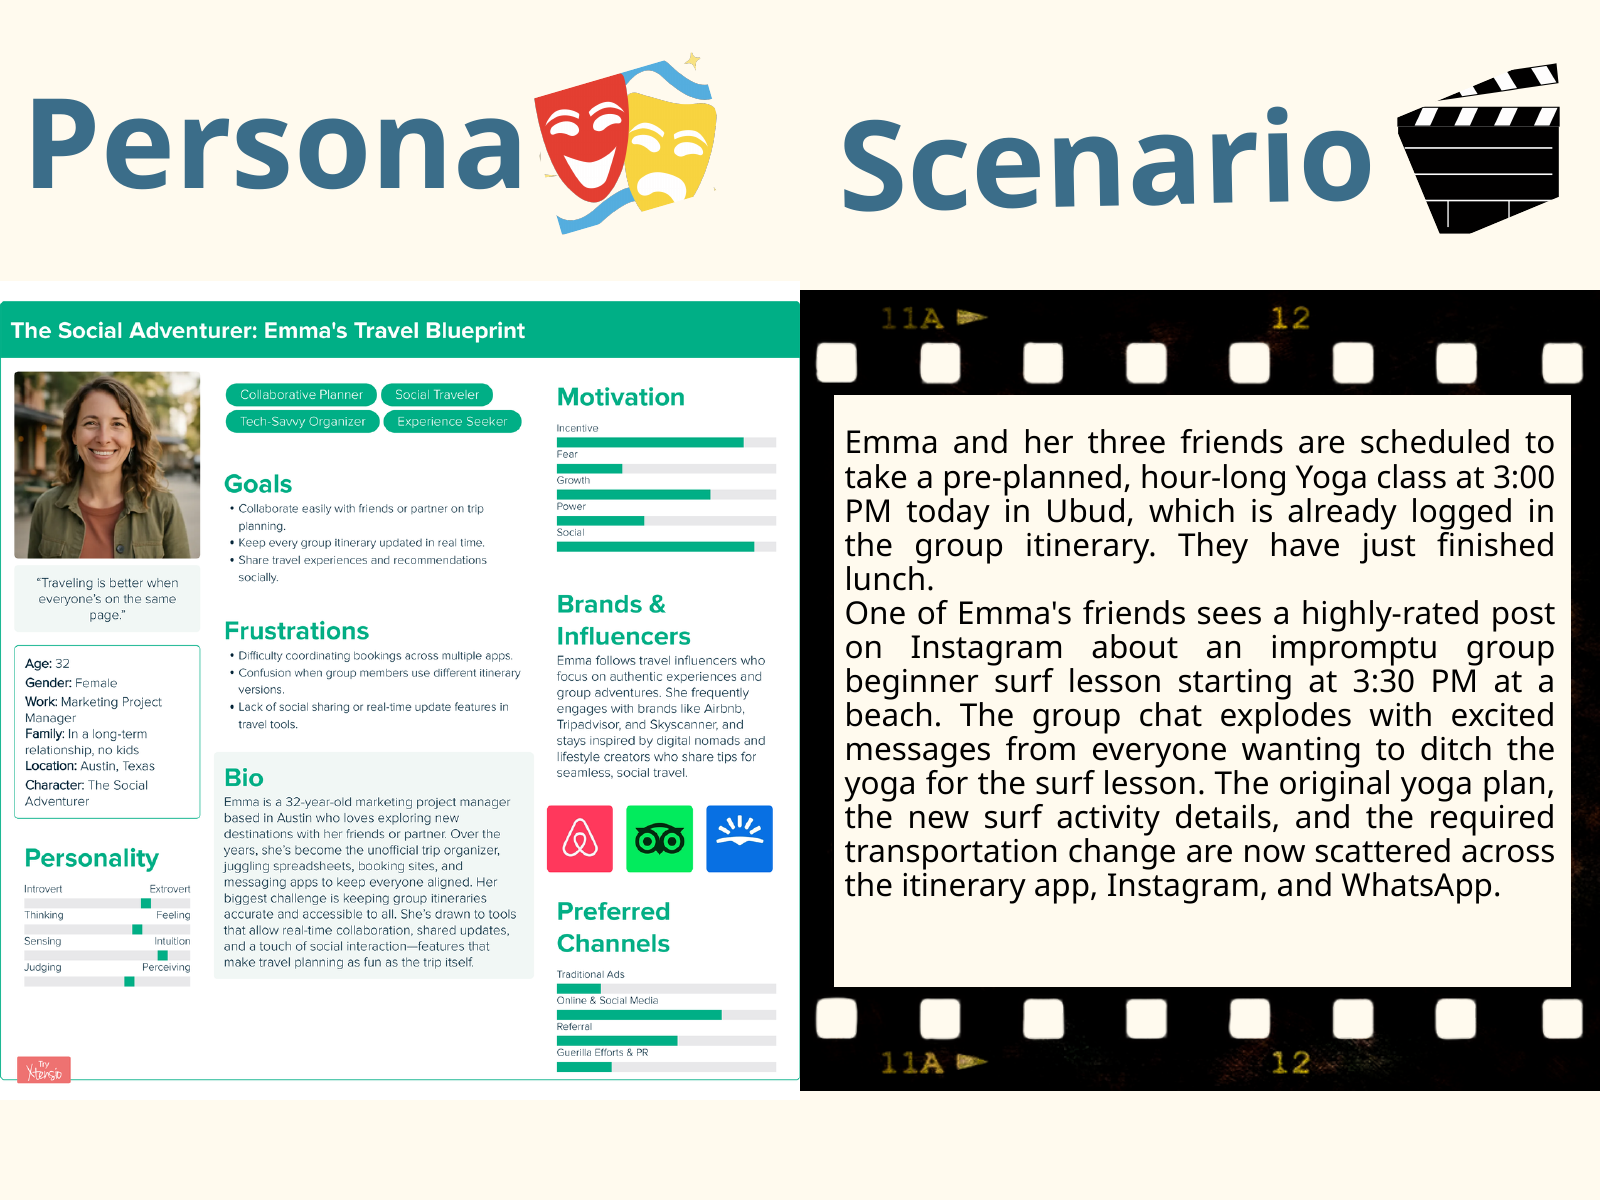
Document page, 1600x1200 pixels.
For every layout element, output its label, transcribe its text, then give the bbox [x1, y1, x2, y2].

text_box Persona [12, 38, 540, 214]
text_box [1392, 50, 1600, 245]
text_box Scenario [819, 49, 1394, 237]
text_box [0, 281, 801, 1100]
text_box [833, 394, 1572, 988]
text_box [540, 50, 737, 235]
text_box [799, 290, 1600, 1091]
